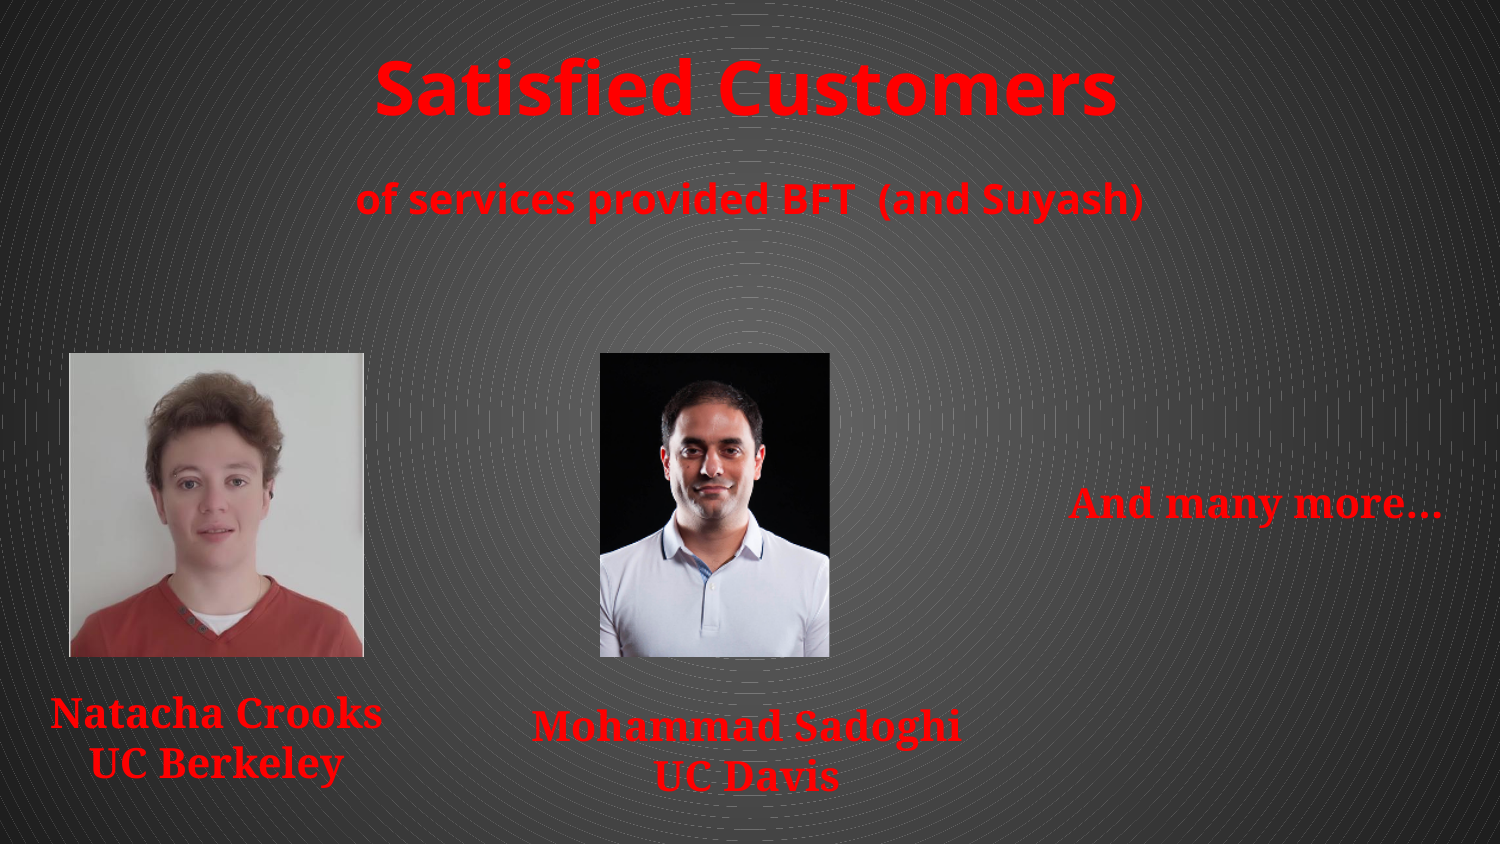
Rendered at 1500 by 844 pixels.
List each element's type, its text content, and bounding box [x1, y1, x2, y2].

subtitle Satisfied Customers [18, 25, 1476, 158]
picture [600, 352, 831, 657]
subtitle Mohammad Sadoghi UC Davis [503, 684, 991, 834]
subtitle of services provided BFT (and Suyash) [21, 157, 1479, 289]
picture [69, 352, 364, 657]
subtitle And many more… [1012, 461, 1500, 549]
subtitle Natacha Crooks UC Berkeley [18, 671, 415, 821]
